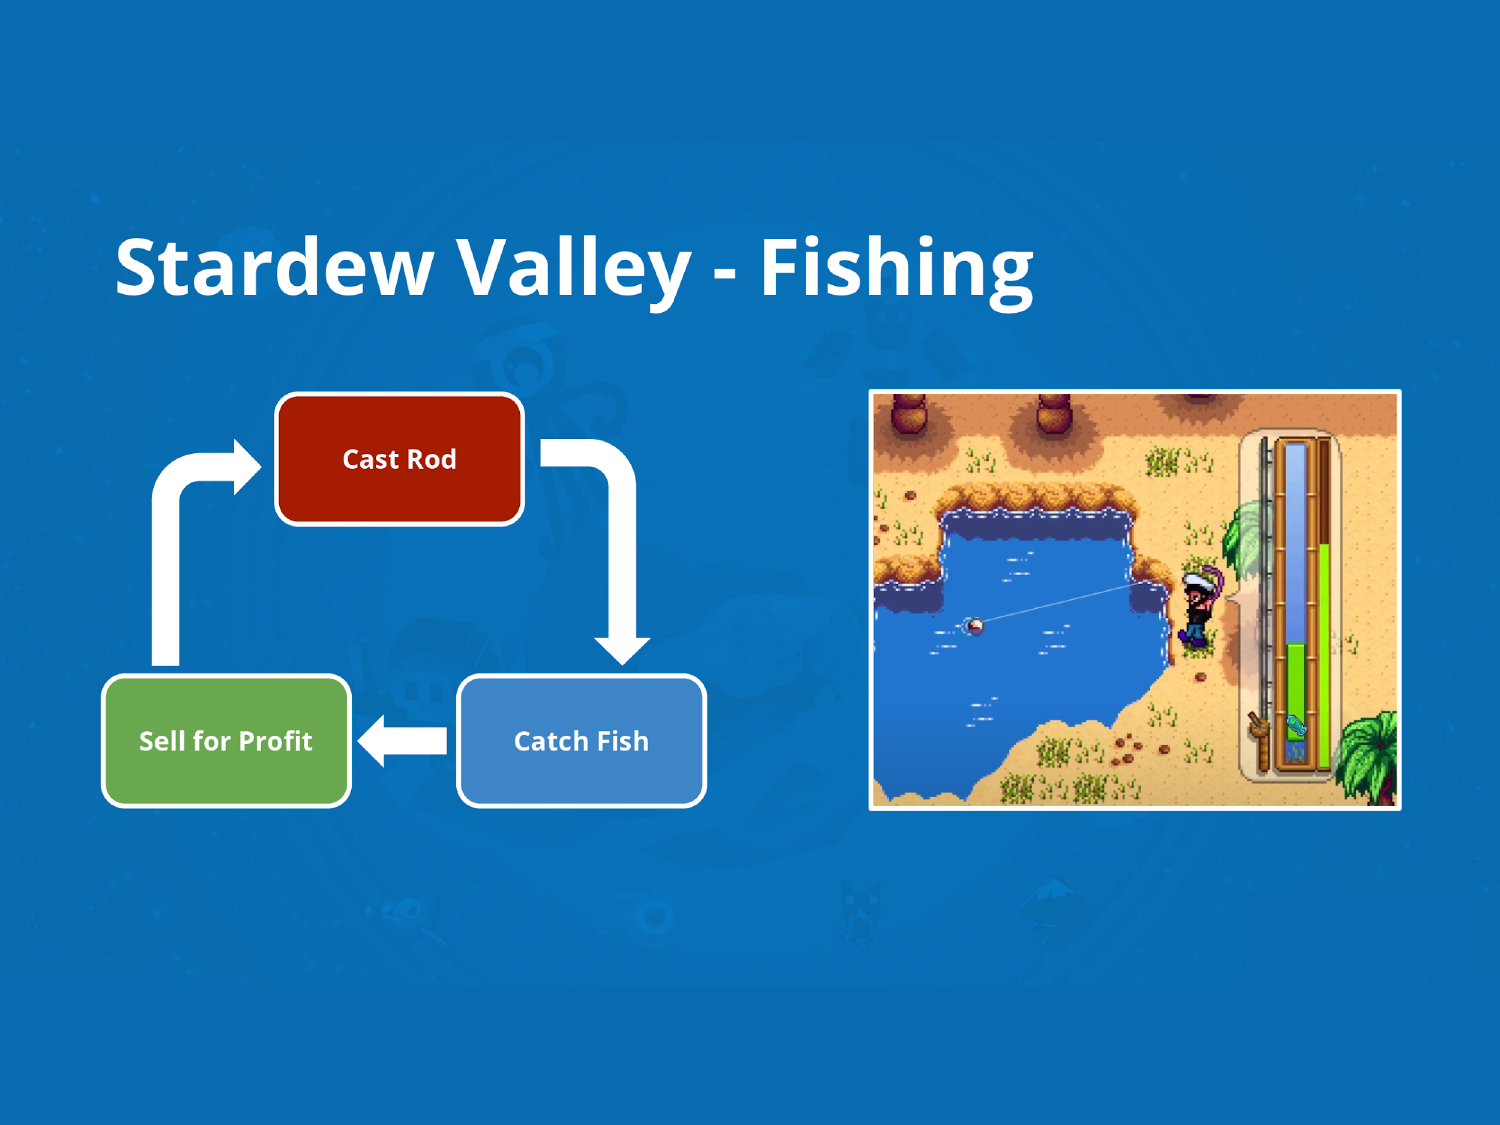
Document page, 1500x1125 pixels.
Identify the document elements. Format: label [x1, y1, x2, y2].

picture [0, 141, 1500, 987]
